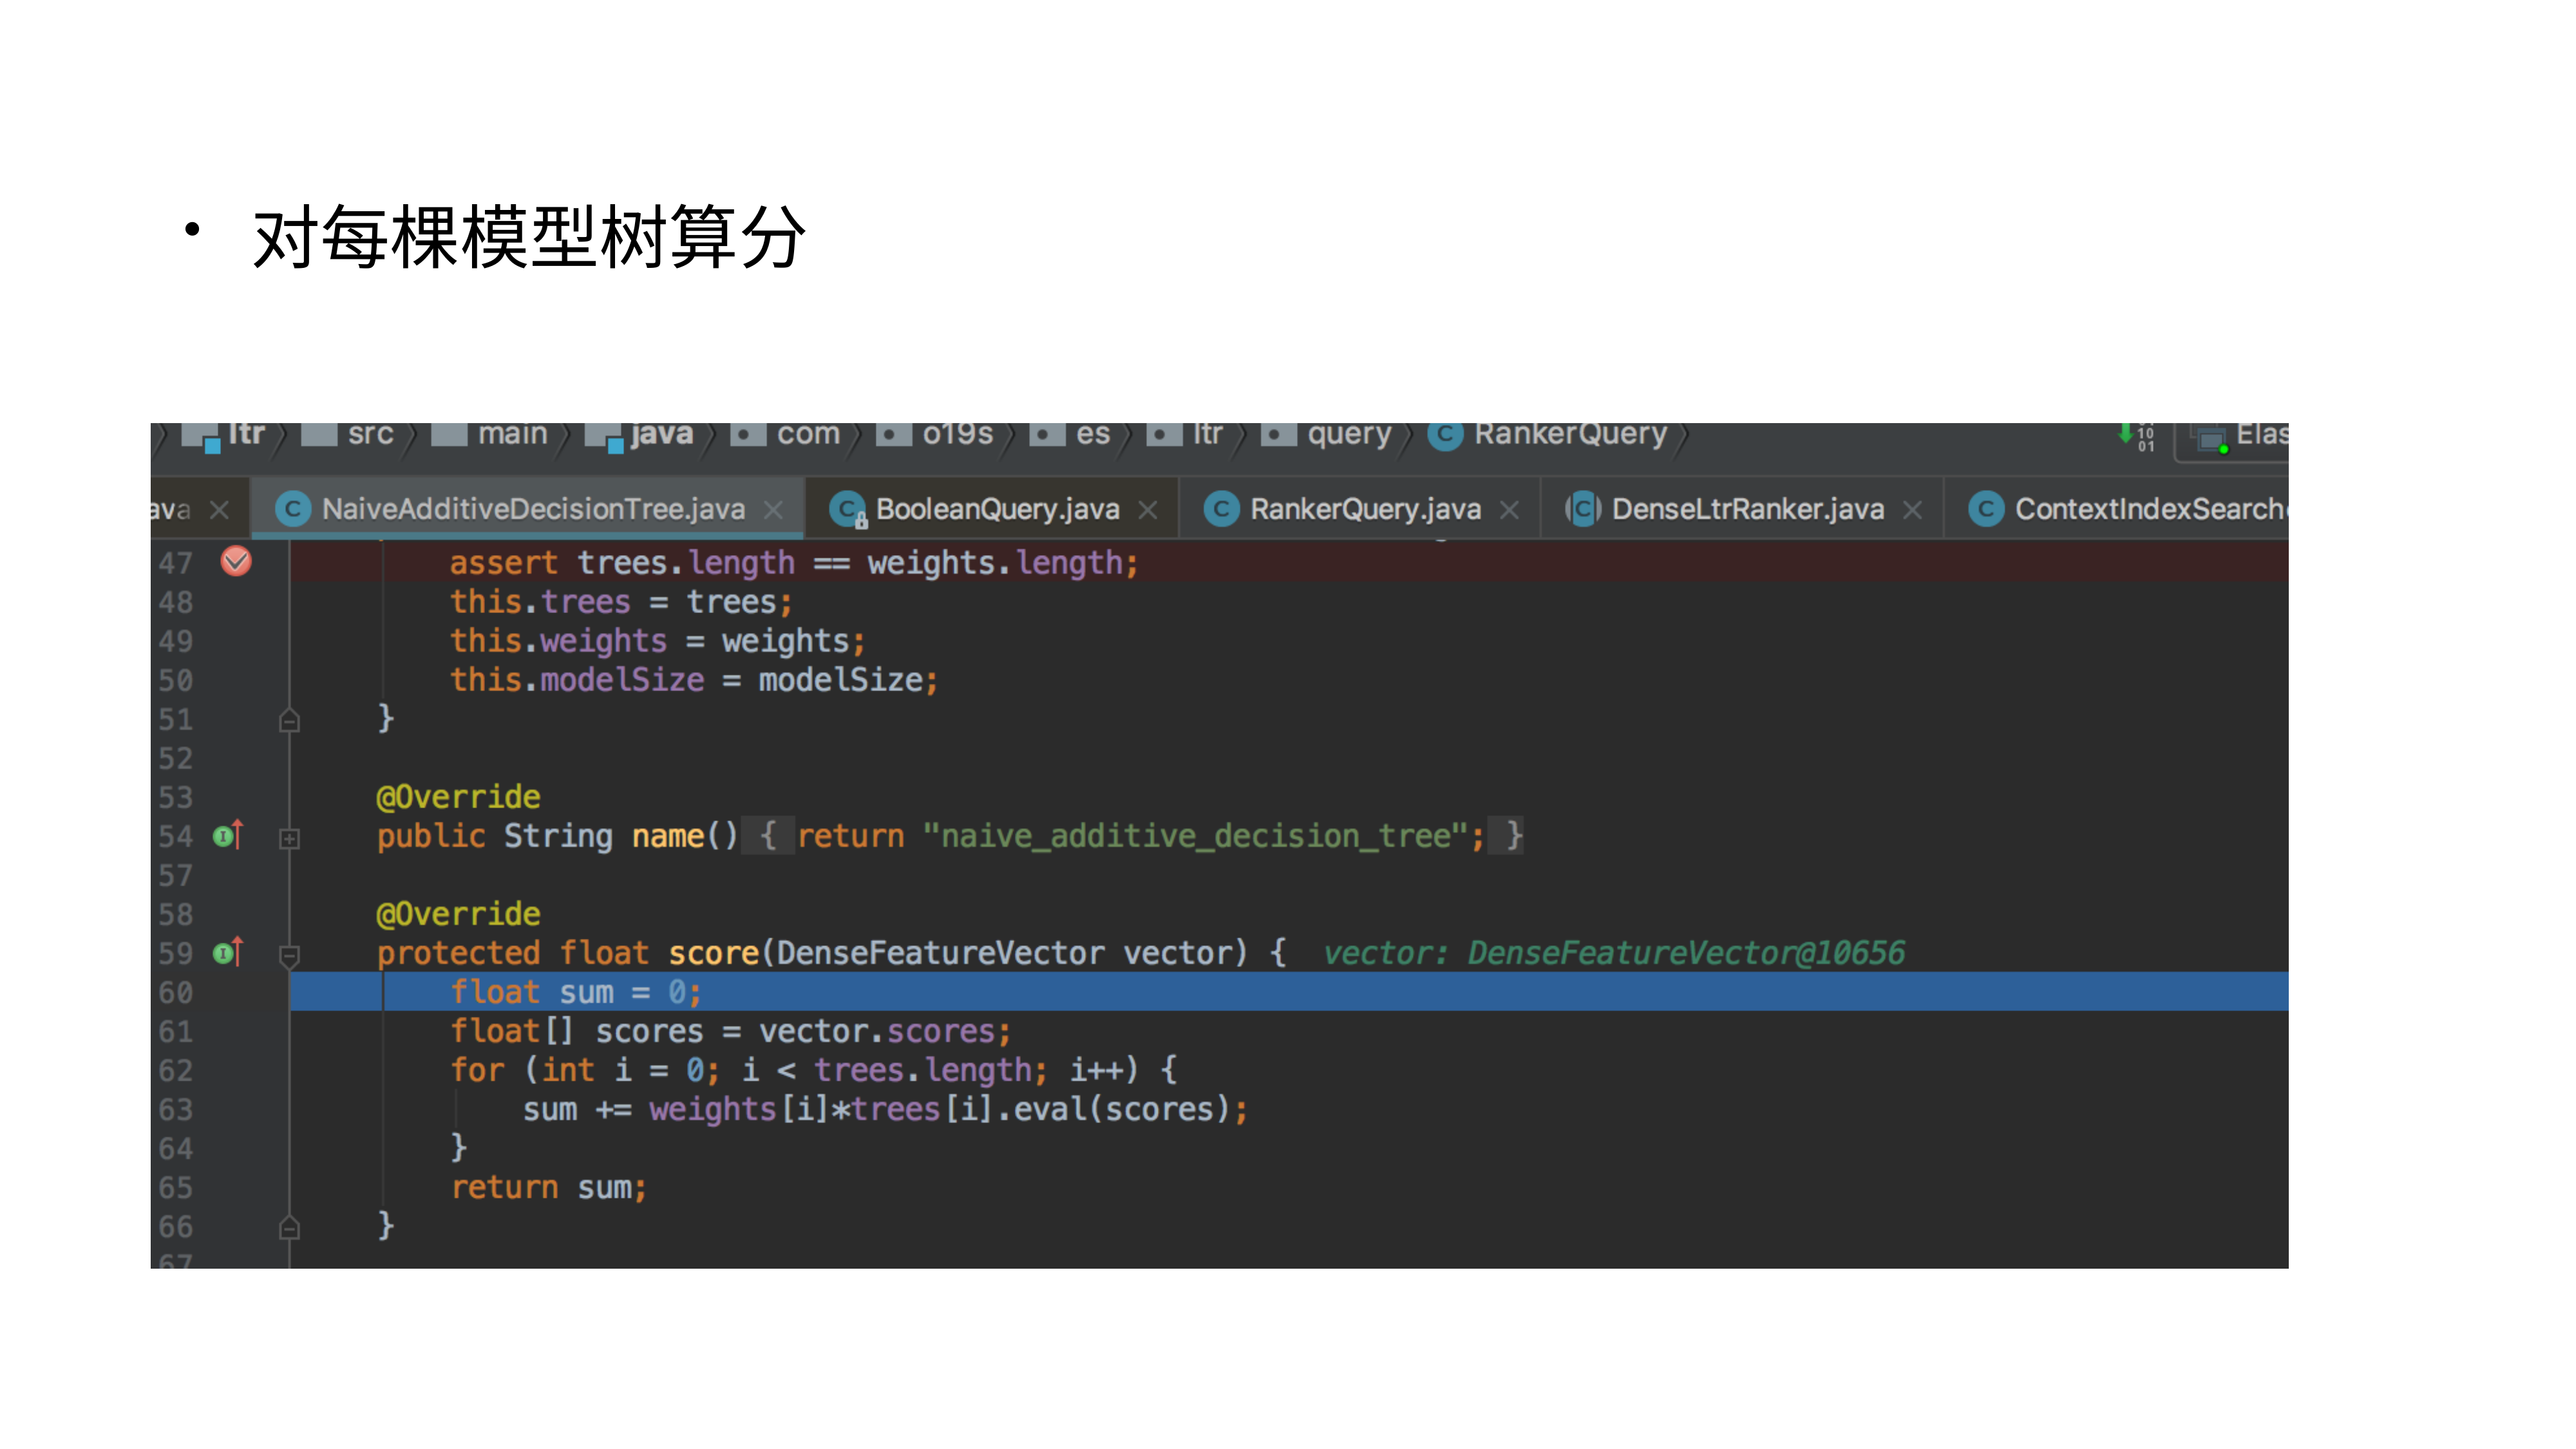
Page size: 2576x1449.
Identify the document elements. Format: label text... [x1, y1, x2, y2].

list 对每棵模型树算分 [178, 132, 2394, 1316]
picture [151, 422, 2289, 1269]
